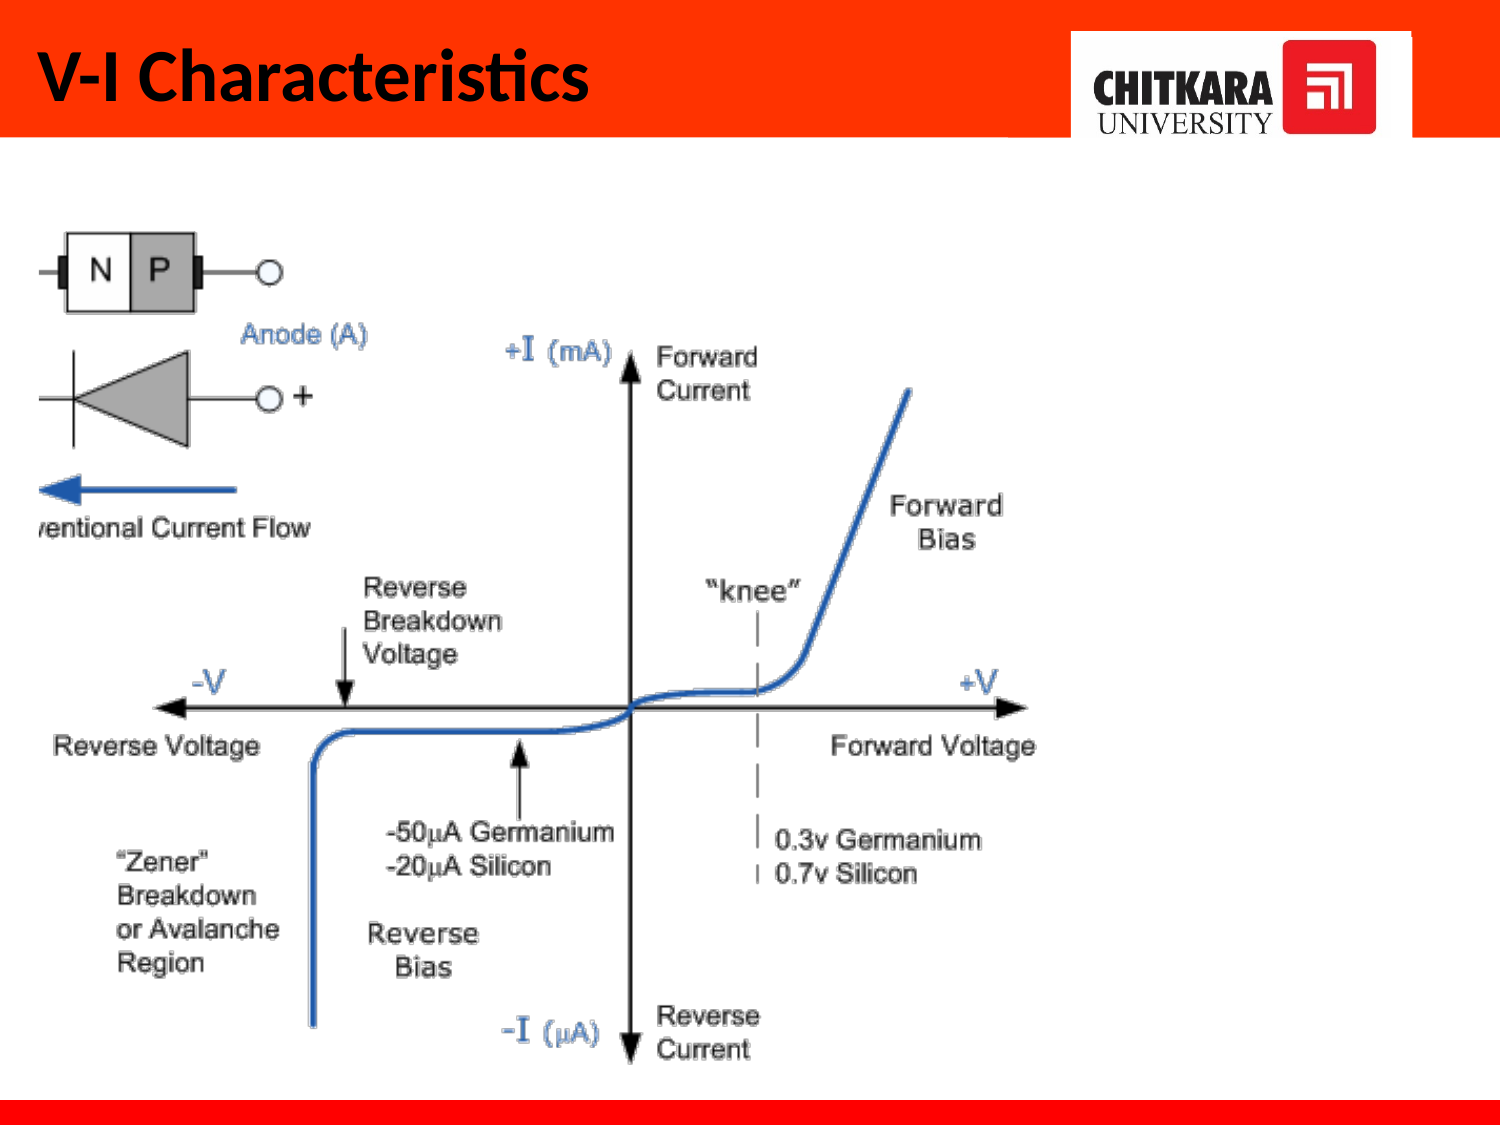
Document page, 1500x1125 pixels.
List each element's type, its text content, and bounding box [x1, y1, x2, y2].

picture [38, 230, 1039, 1069]
picture [1074, 37, 1391, 138]
text_box V-I Characteristics [37, 26, 1113, 117]
